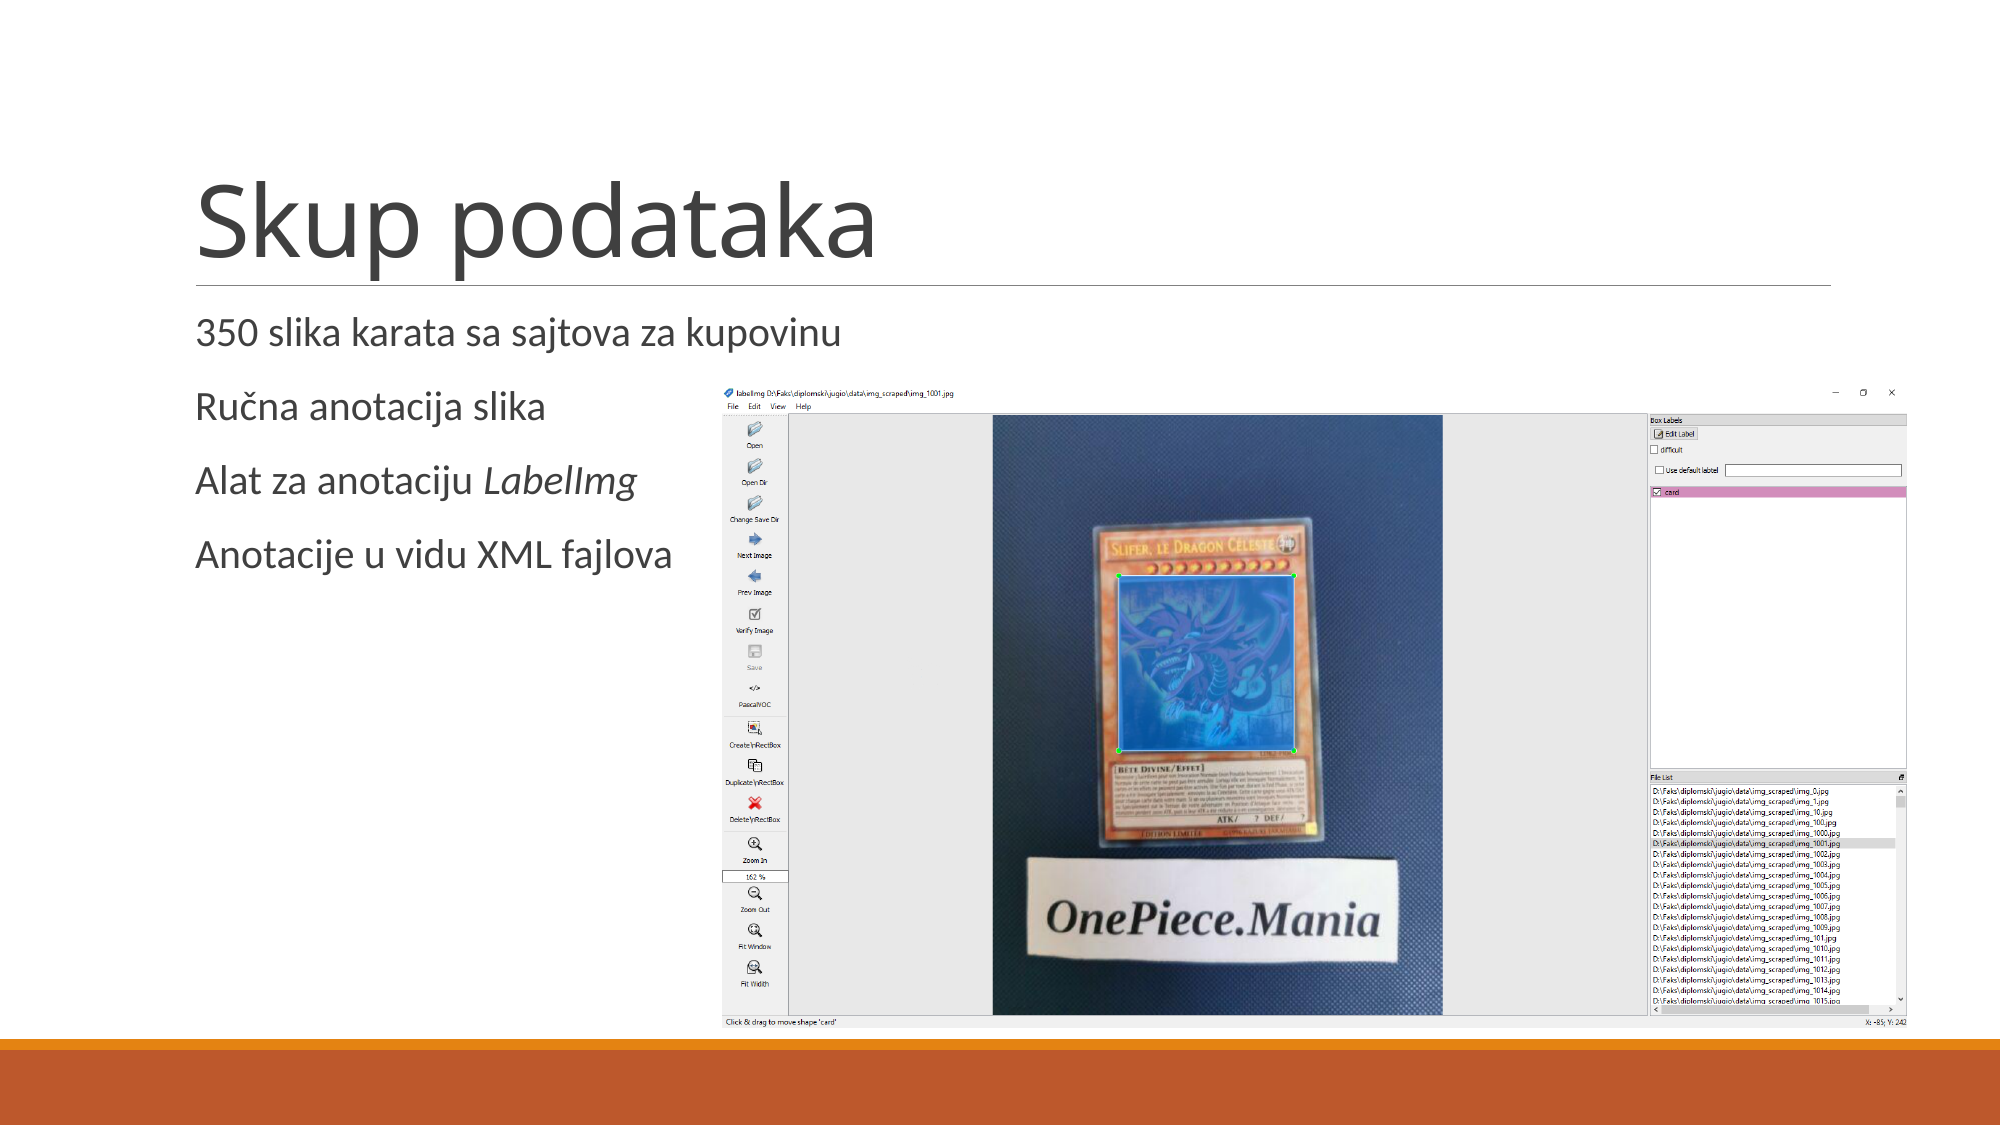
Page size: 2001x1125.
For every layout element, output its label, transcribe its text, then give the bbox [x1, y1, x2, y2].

picture [721, 385, 1908, 1029]
title Skup podataka [180, 47, 1830, 285]
list 350 slika karata sa sajtova za kupovinu Ručna anotacija slika Alat za anotaciju LabelImg Anotacije u vidu XML fajlova [180, 302, 1830, 963]
